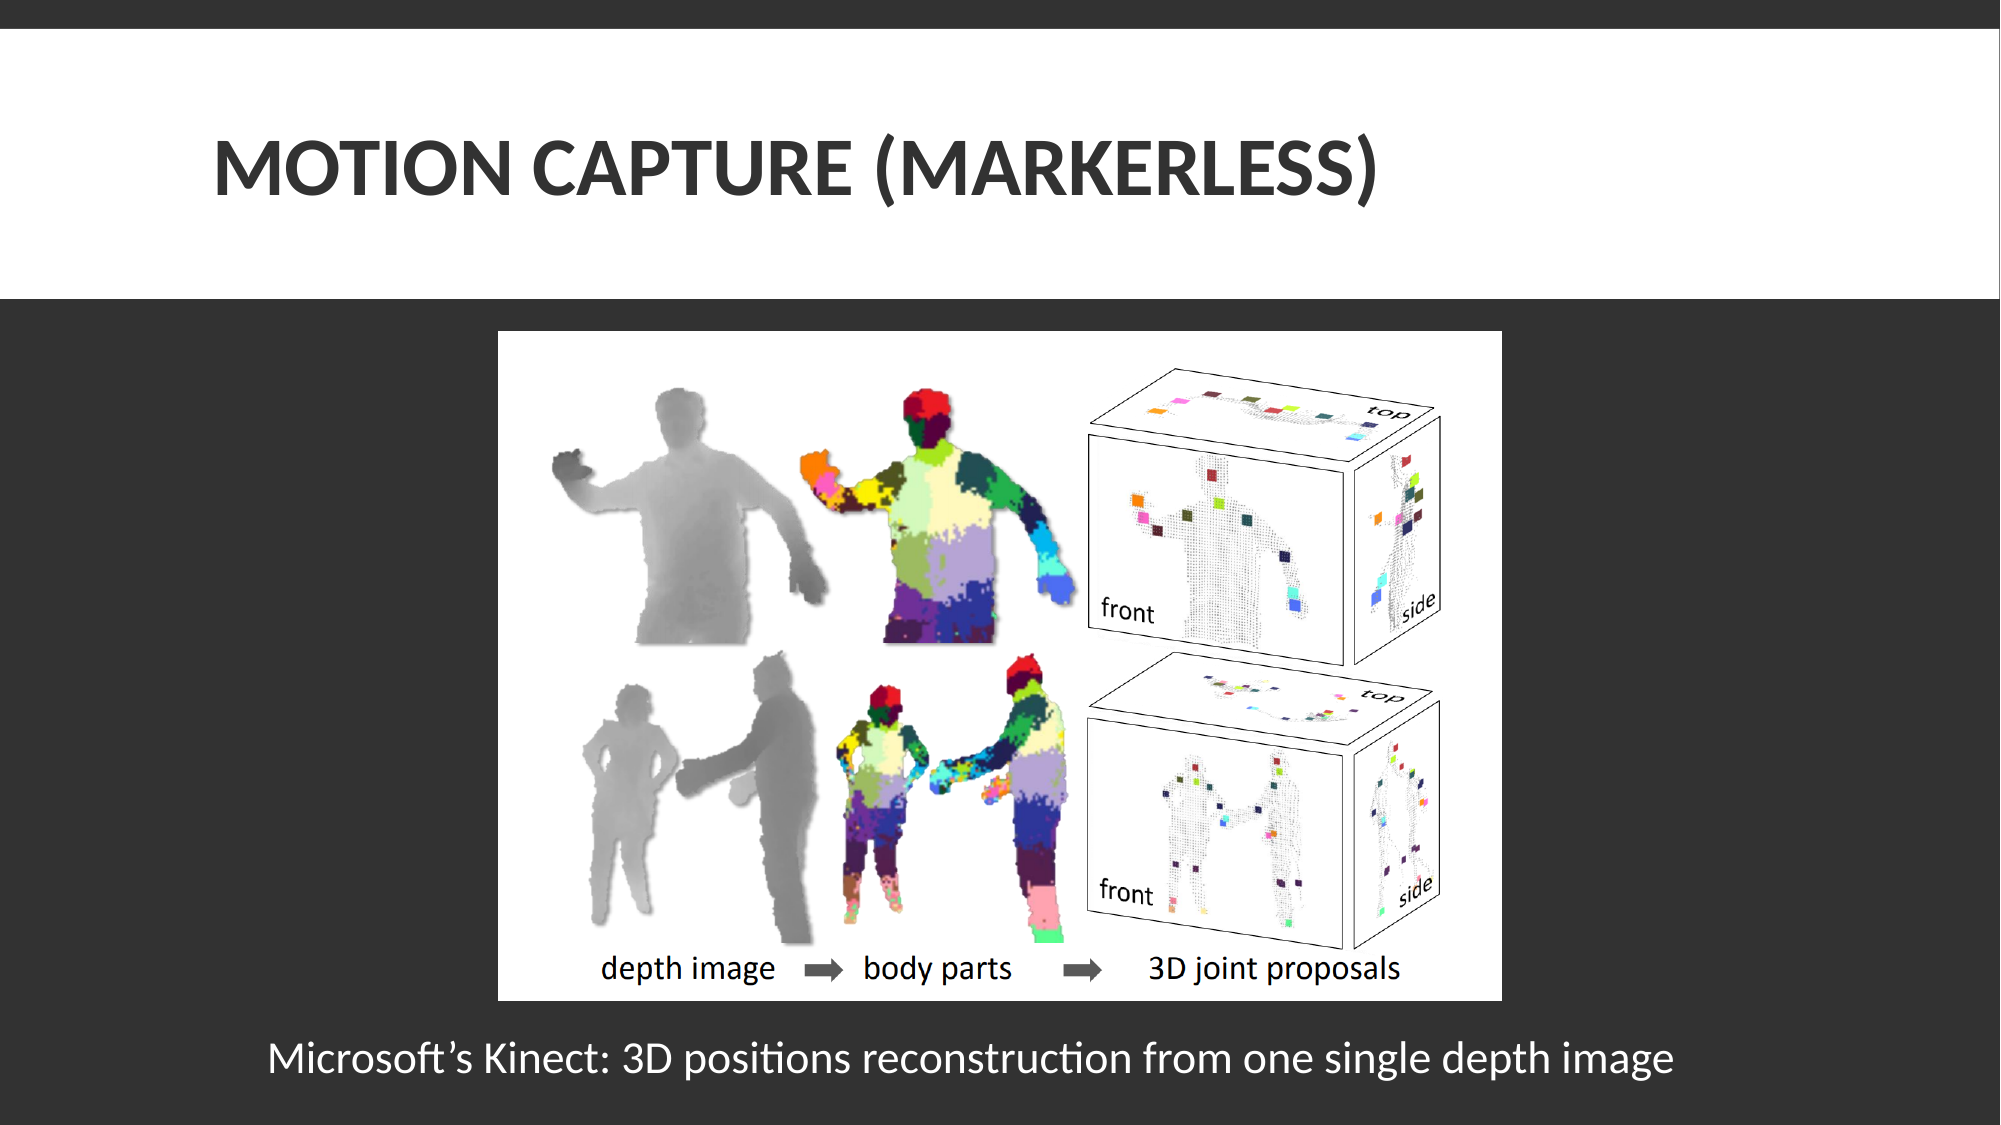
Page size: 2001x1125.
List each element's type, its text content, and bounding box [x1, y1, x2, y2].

list Microsoft’s Kinect: 3D positions reconstruction from one single depth image [251, 1026, 1748, 1125]
picture [498, 331, 1502, 1001]
title Motion Capture (Markerless) [197, 46, 1803, 295]
